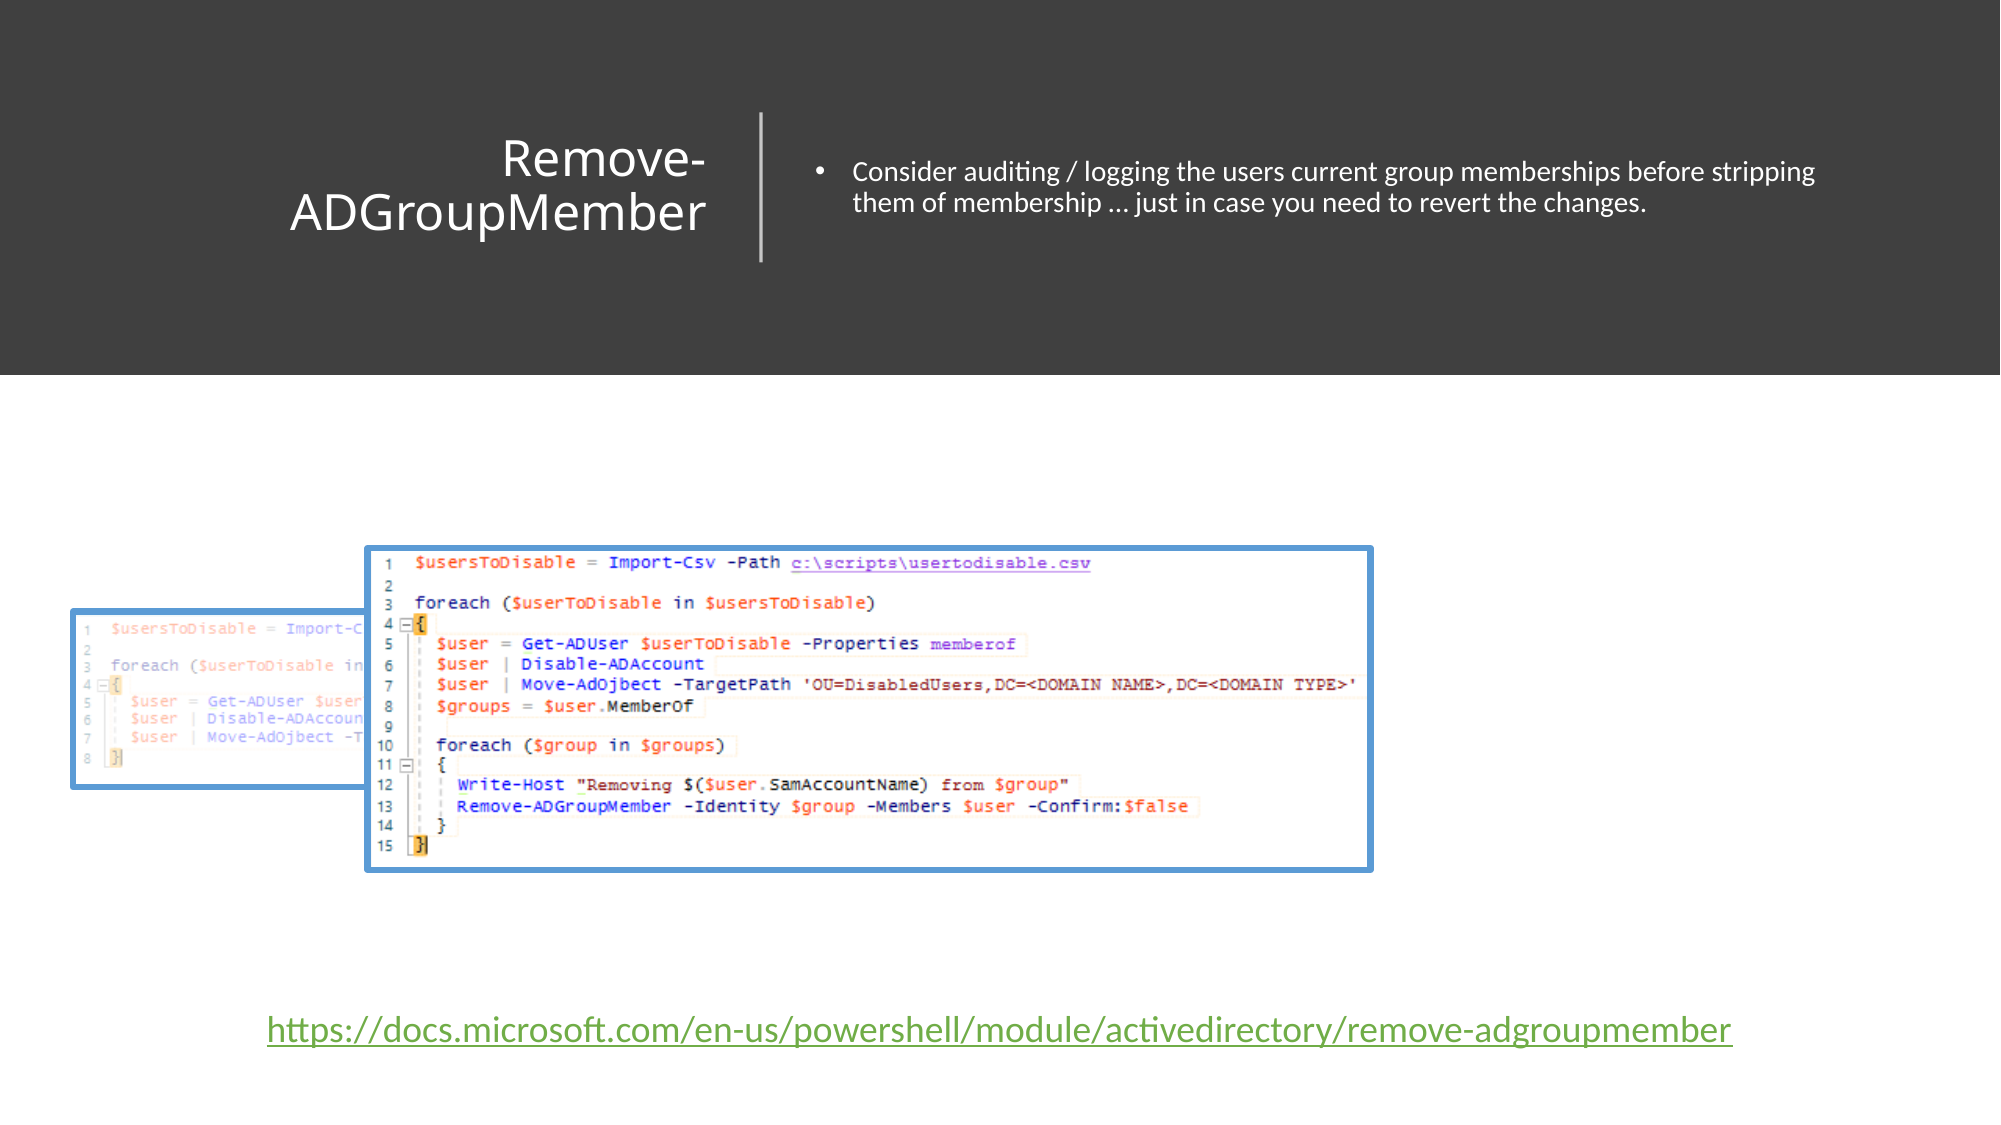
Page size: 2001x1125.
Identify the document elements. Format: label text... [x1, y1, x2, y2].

title Remove-ADGroupMember [130, 78, 722, 297]
text_box [0, 0, 2000, 376]
text_box Consider auditing / logging the users current group memberships before stripping them of membership … just in case you need to revert the changes. [800, 67, 1869, 308]
text_box https://docs.microsoft.com/en-us/powershell/module/activedirectory/remove-adgroupmember [0, 997, 2000, 1057]
picture [75, 551, 1368, 867]
